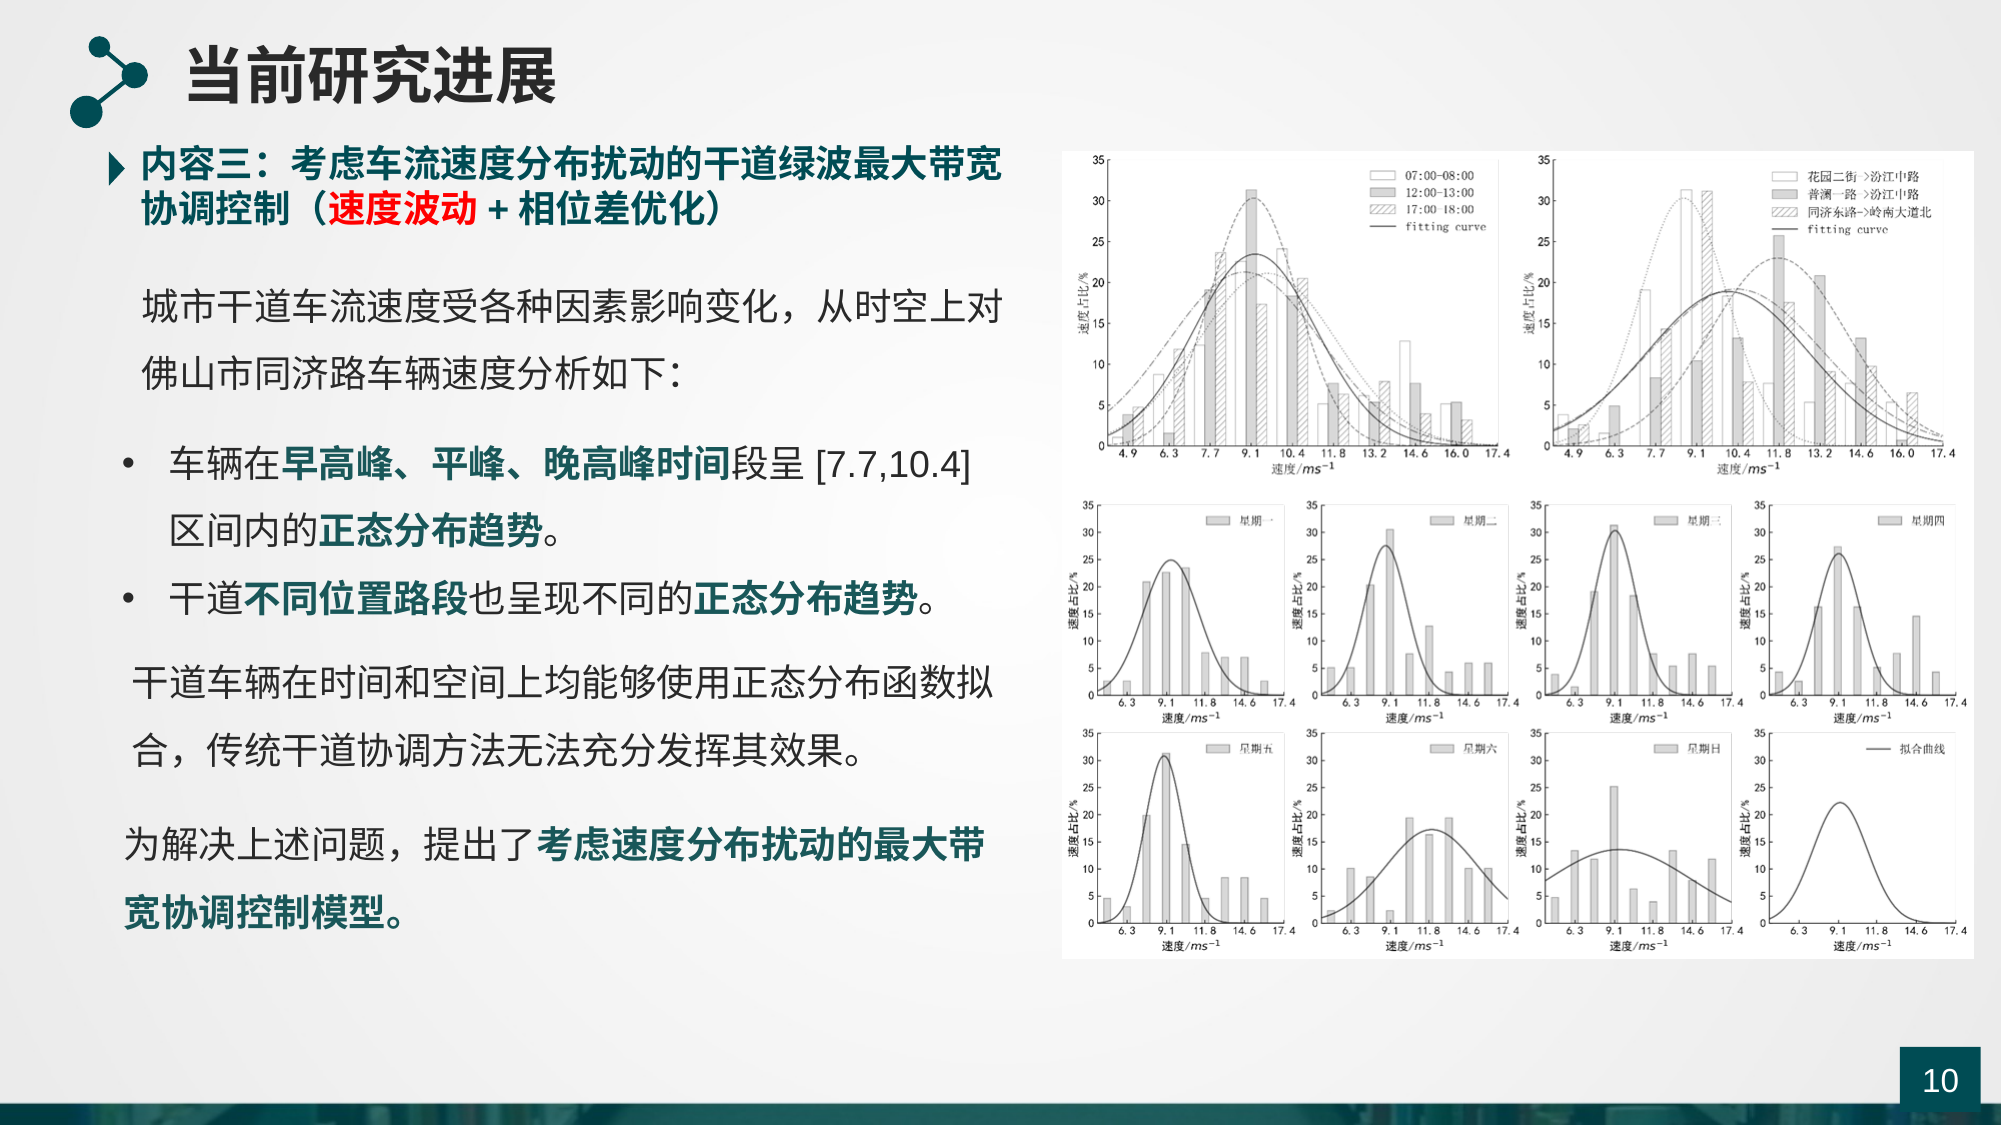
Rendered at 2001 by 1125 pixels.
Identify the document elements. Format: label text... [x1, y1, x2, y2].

text_box 内容三：考虑车流速度分布扰动的干道绿波最大带宽协调控制（速度波动+相位差优化） [126, 132, 1025, 238]
picture [0, 0, 2001, 1125]
text_box 当前研究进展 [168, 28, 573, 119]
text_box [70, 36, 148, 129]
text_box 干道车辆在时间和空间上均能够使用正态分布函数拟合，传统干道协调方法无法充分发挥其效果。 [116, 629, 1016, 780]
text_box 为解决上述问题，提出了考虑速度分布扰动的最大带宽协调控制模型。 [108, 791, 1008, 942]
text_box 城市干道车流速度受各种因素影响变化，从时空上对佛山市同济路车辆速度分析如下： [127, 252, 1038, 403]
text_box 车辆在早高峰、平峰、晚高峰时间段呈[7.7,10.4]区间内的正态分布趋势。 干道不同位置路段也呈现不同的正态分布趋势。 [107, 409, 1025, 628]
text_box [108, 151, 125, 186]
